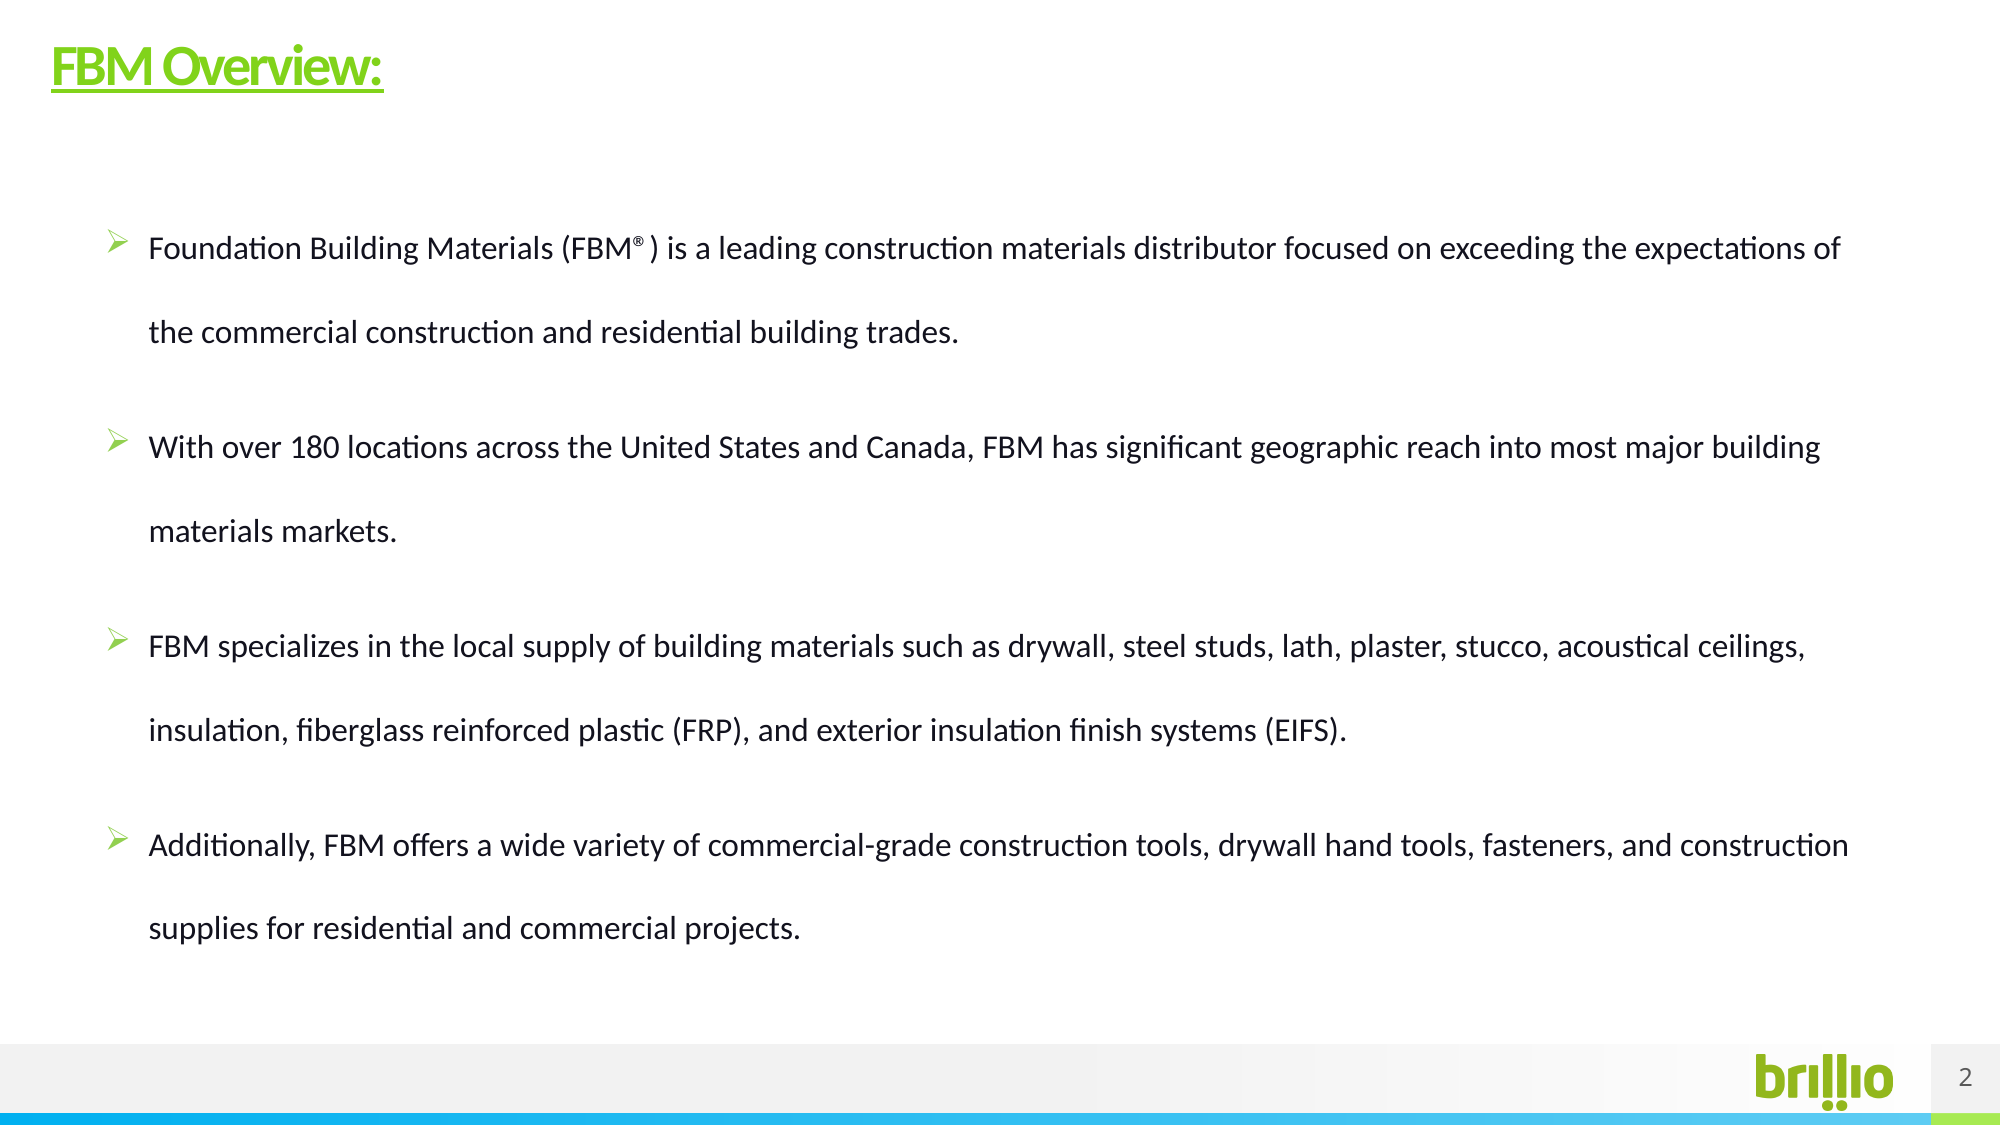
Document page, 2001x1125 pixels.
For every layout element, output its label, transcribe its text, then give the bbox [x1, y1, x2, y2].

slide_number 2 [1931, 1044, 2000, 1114]
title FBM Overview: [51, 35, 1462, 132]
text_box Foundation Building Materials (FBM®) is a leading construction materials distributor focused on exceeding the expectations of the commercial construction and residential building trades. With over 180 locations across the United States and Canada, FBM has significant geographic reach into most major building materials markets. FBM specializes in the local supply of building materials such as drywall, steel studs, lath, plaster, stucco, acoustical ceilings, insulation, fiberglass reinforced plastic (FRP), and exterior insulation finish systems (EIFS). Additionally, FBM offers a wide variety of commercial-grade construction tools, drywall hand tools, fasteners, and construction supplies for residential and commercial projects. [90, 174, 1909, 977]
picture [1756, 1054, 1893, 1111]
